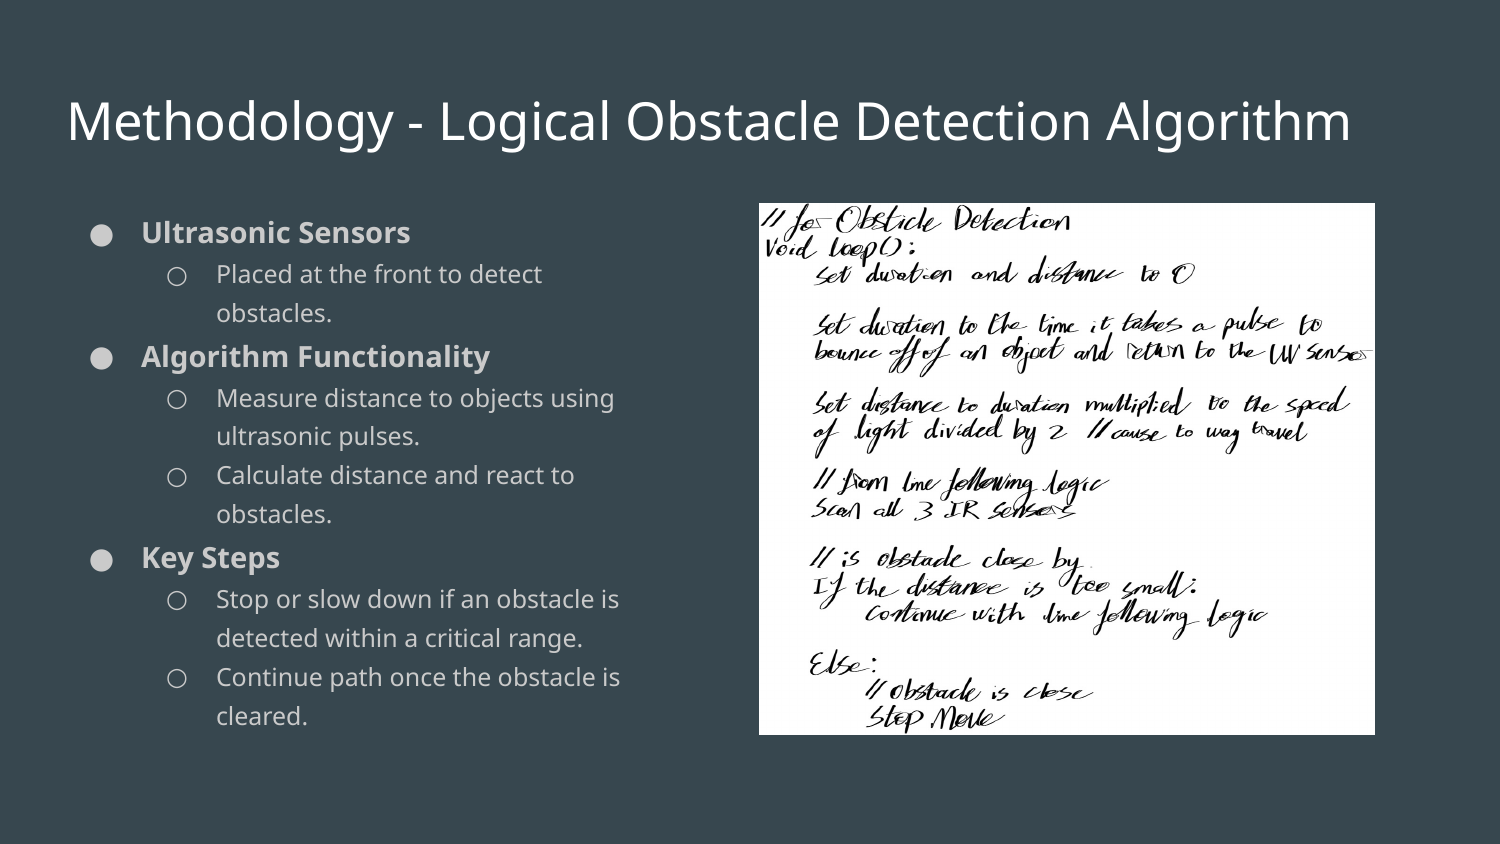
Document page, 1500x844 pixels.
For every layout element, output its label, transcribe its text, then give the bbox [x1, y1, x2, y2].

list Ultrasonic Sensors Placed at the front to detect obstacles. Algorithm Functionality Measure distance to objects using ultrasonic pulses. Calculate distance and react to obstacles. Key Steps Stop or slow down if an obstacle is detected within a critical range. Continue path once the obstacle is cleared. [51, 189, 667, 750]
picture [759, 203, 1376, 736]
title Methodology - Logical Obstacle Detection Algorithm [51, 72, 1449, 167]
